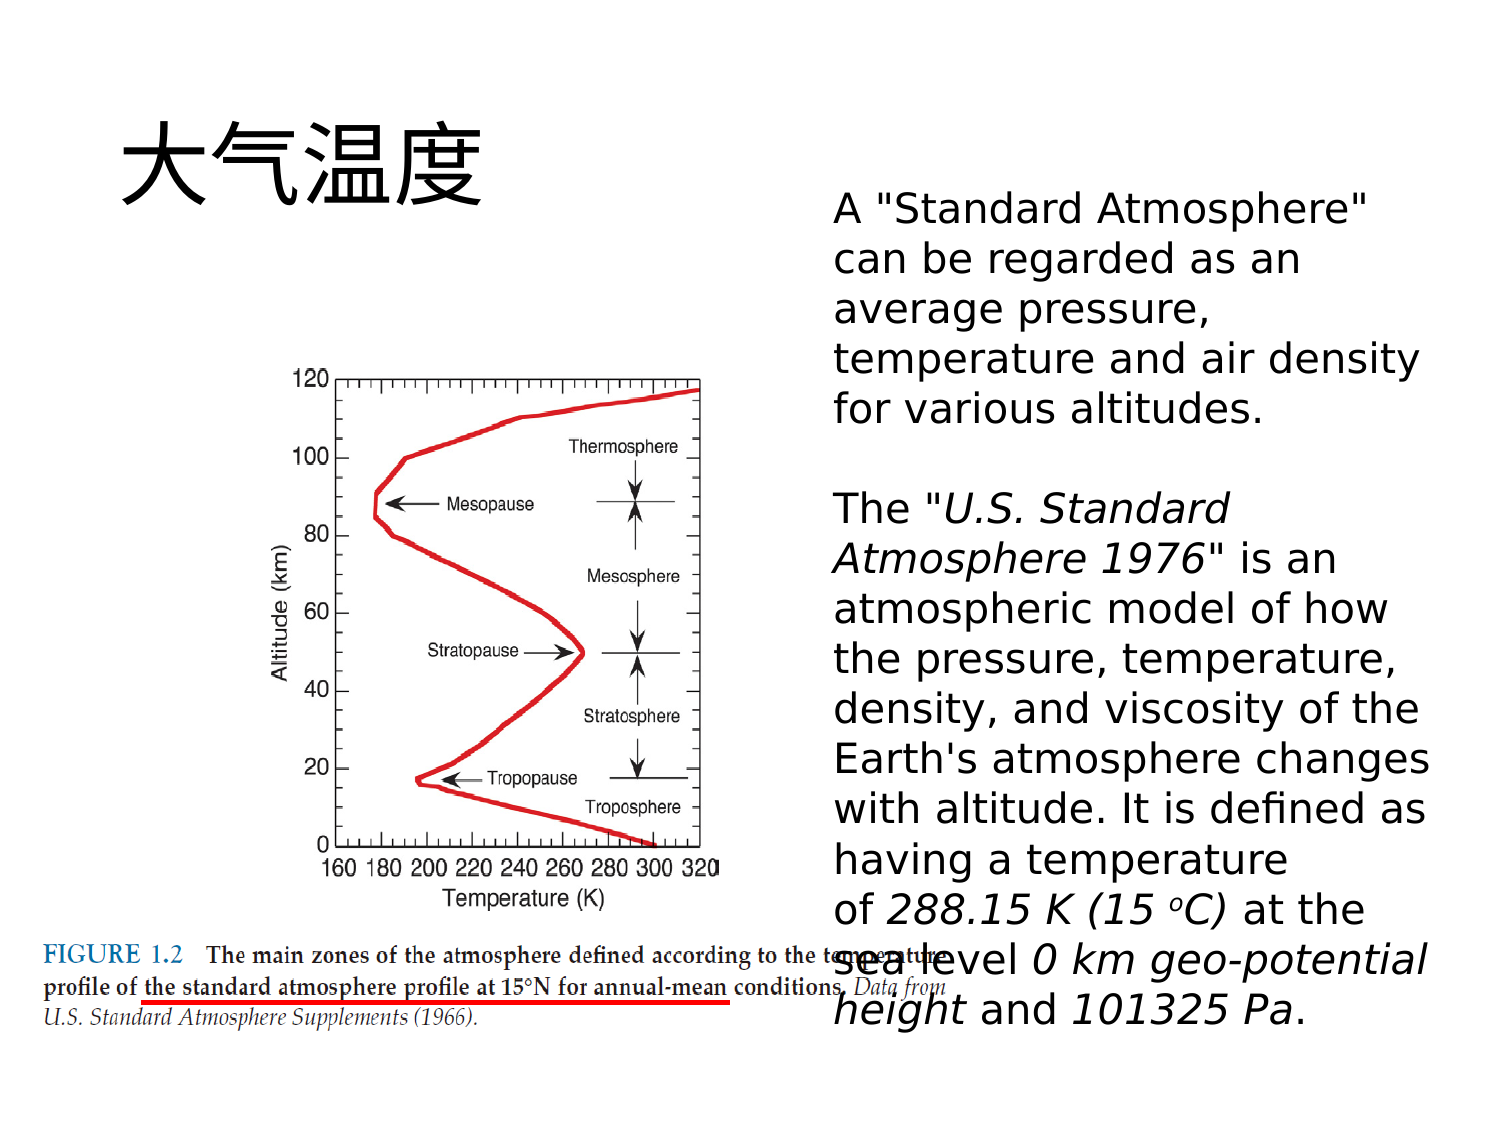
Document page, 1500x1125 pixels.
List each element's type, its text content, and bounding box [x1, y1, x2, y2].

title 大气温度 [103, 59, 1397, 278]
text_box A "Standard Atmosphere" can be regarded as an average pressure, temperature and air density for various altitudes. The "U.S. Standard Atmosphere 1976" is an atmospheric model of how the pressure, temperature, density, and viscosity of the Earth's atmosphere changes with altitude. It is defined as having a temperature of 288.15 K (15 oC) at the sea level 0 km geo-potential height and 101325 Pa. [818, 174, 1460, 1040]
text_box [31, 346, 967, 1045]
